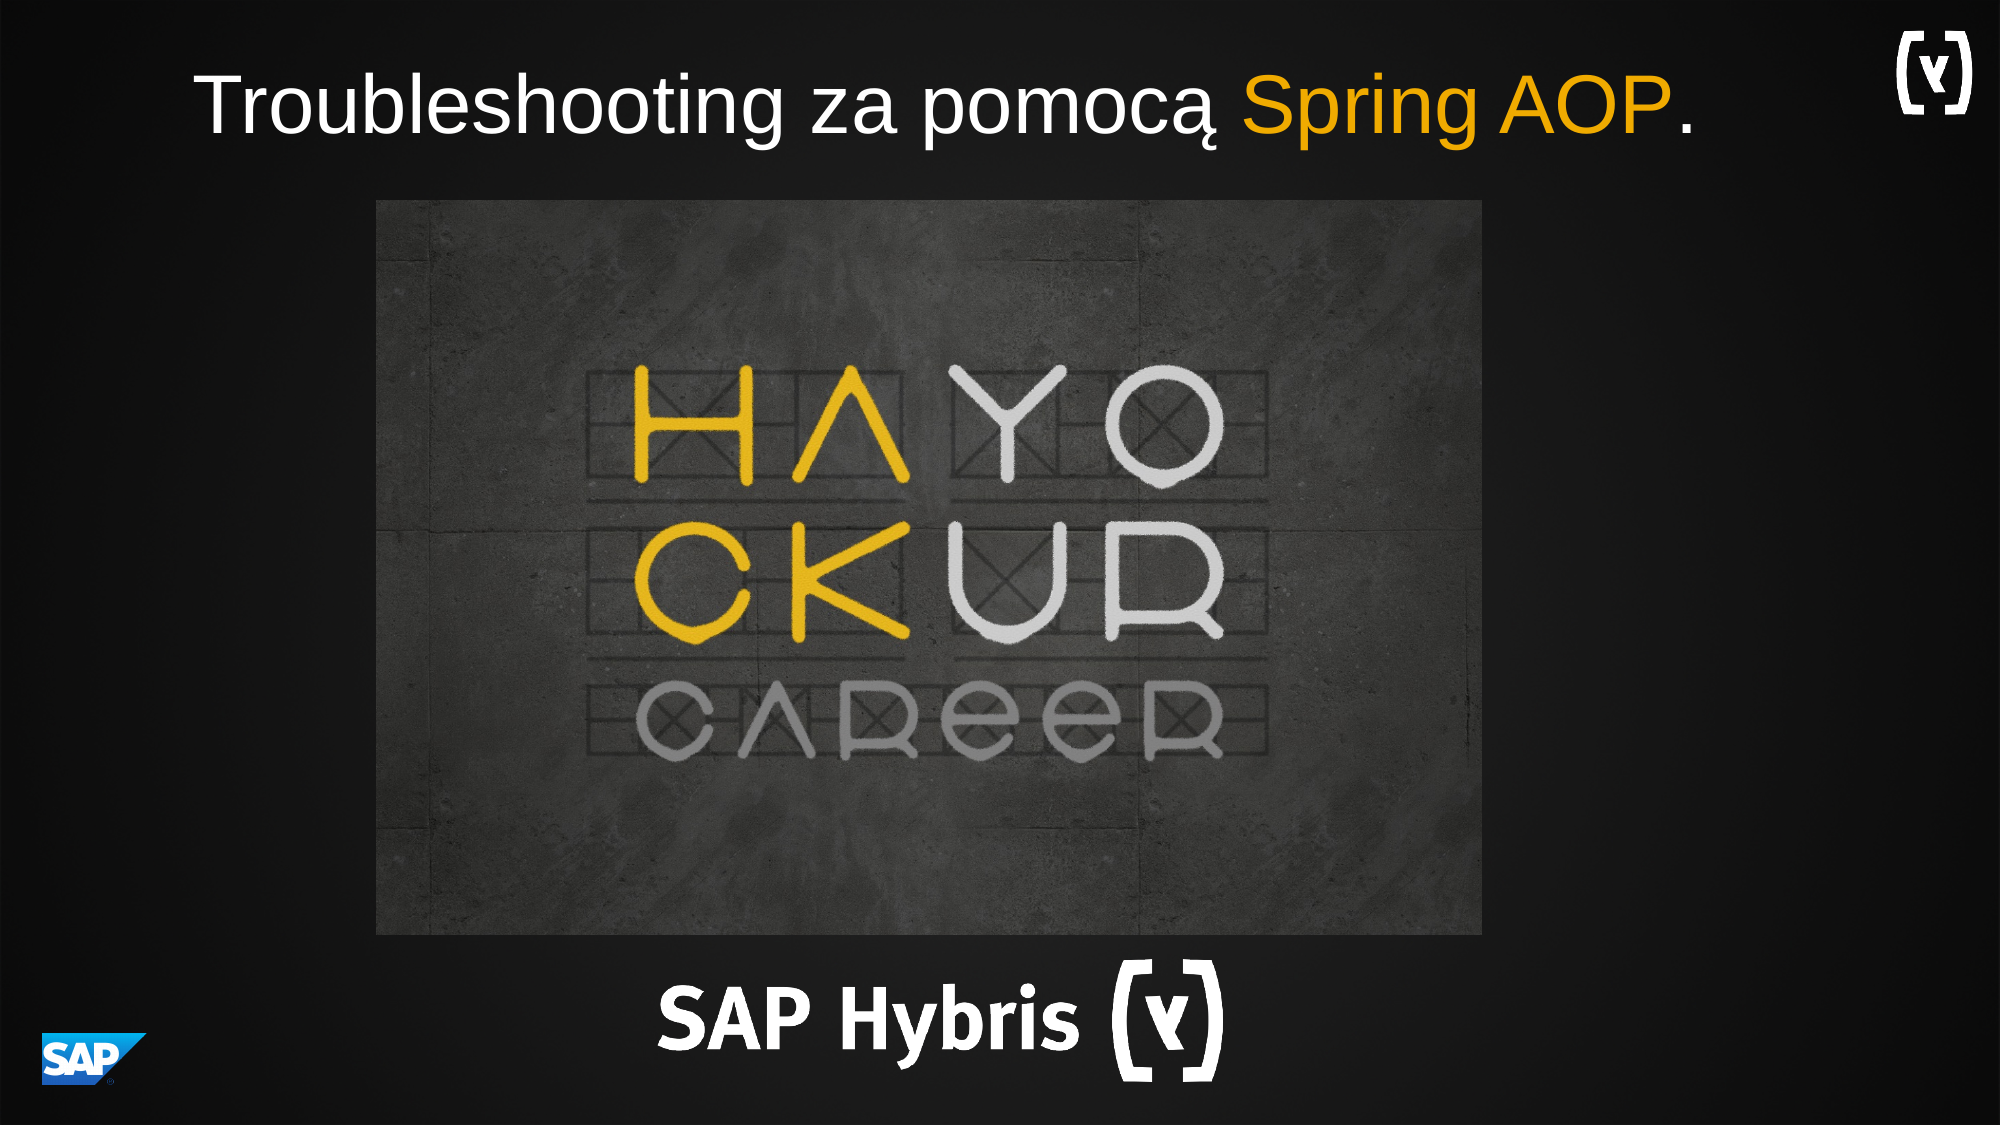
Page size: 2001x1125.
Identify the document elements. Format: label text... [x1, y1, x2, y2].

picture [0, 0, 2000, 1125]
text_box Troubleshooting za pomocą Spring AOP. [187, 38, 1863, 162]
